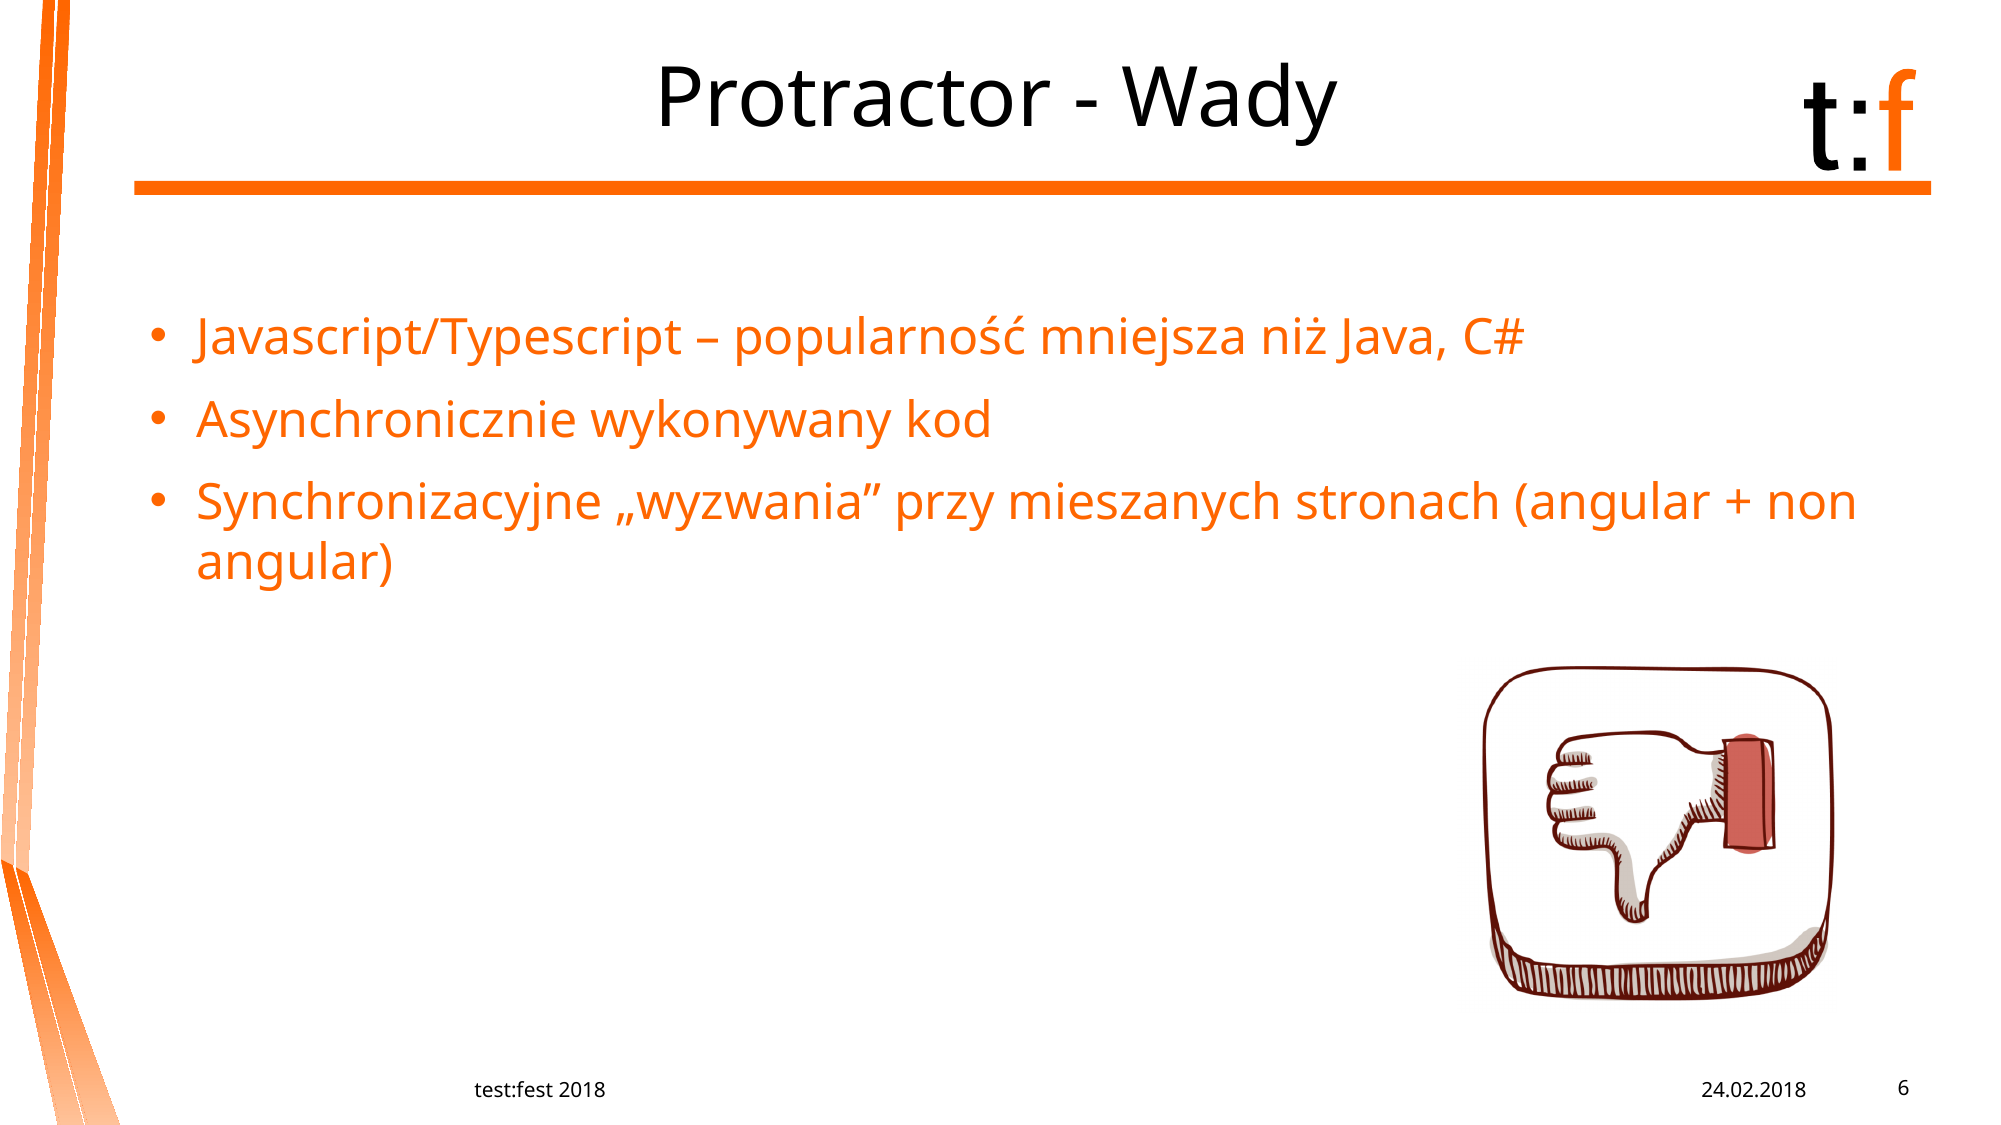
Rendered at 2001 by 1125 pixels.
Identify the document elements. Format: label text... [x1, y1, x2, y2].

slide_number 6 [1834, 1058, 1925, 1119]
picture [1770, 57, 1946, 183]
text_box Javascript/Typescript – popularność mniejsza niż Java, C# Asynchronicznie wykonywany kod Synchronizacyjne „wyzwania” przy mieszanych stronach (angular + non angular) [134, 227, 1925, 667]
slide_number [1634, 1058, 1822, 1119]
title Protractor - Wady [215, 5, 1756, 181]
footer test:fest 2018 [459, 1058, 1622, 1119]
picture [1457, 657, 1837, 1013]
